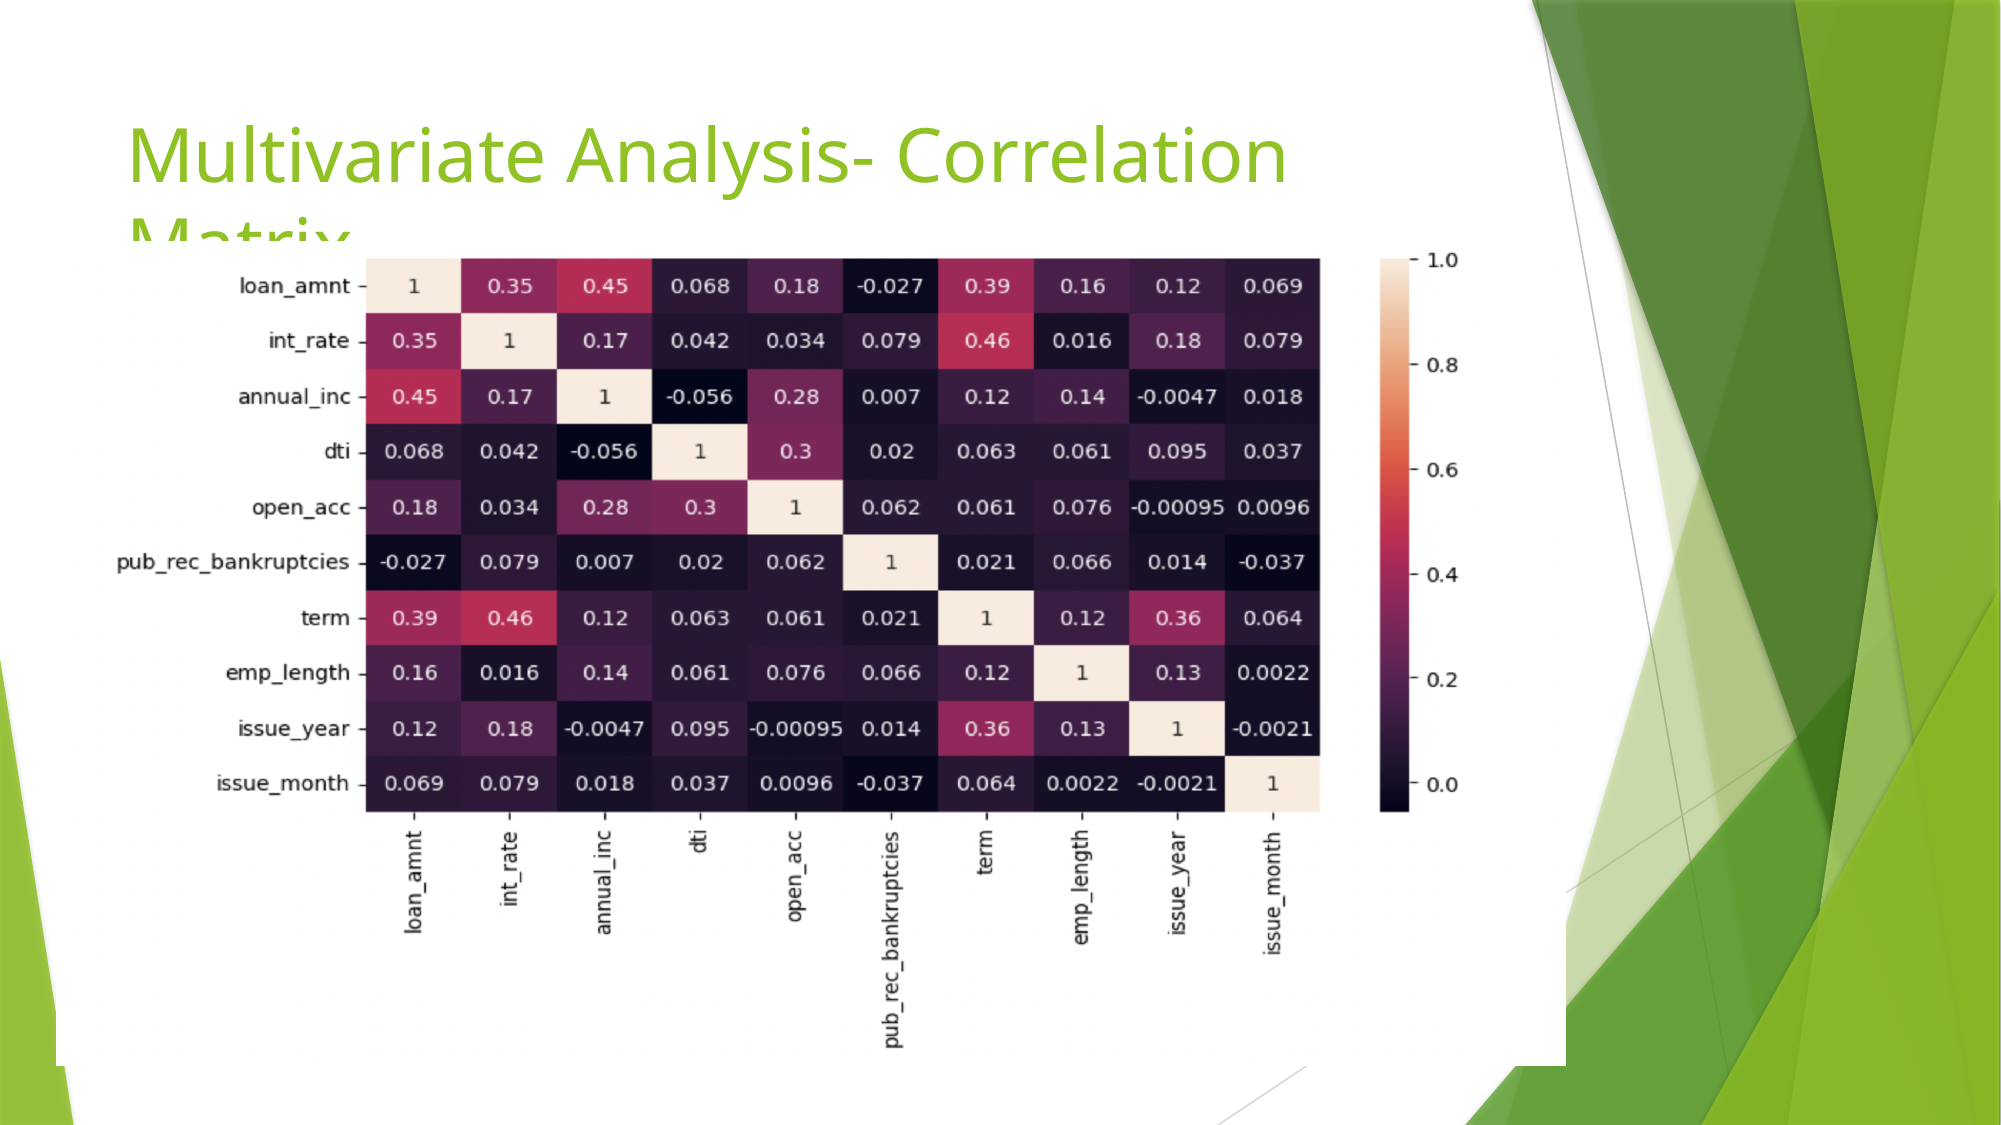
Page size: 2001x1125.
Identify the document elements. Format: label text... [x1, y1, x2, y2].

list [56, 240, 1567, 1066]
title Multivariate Analysis- Correlation Matrix [111, 99, 1522, 239]
